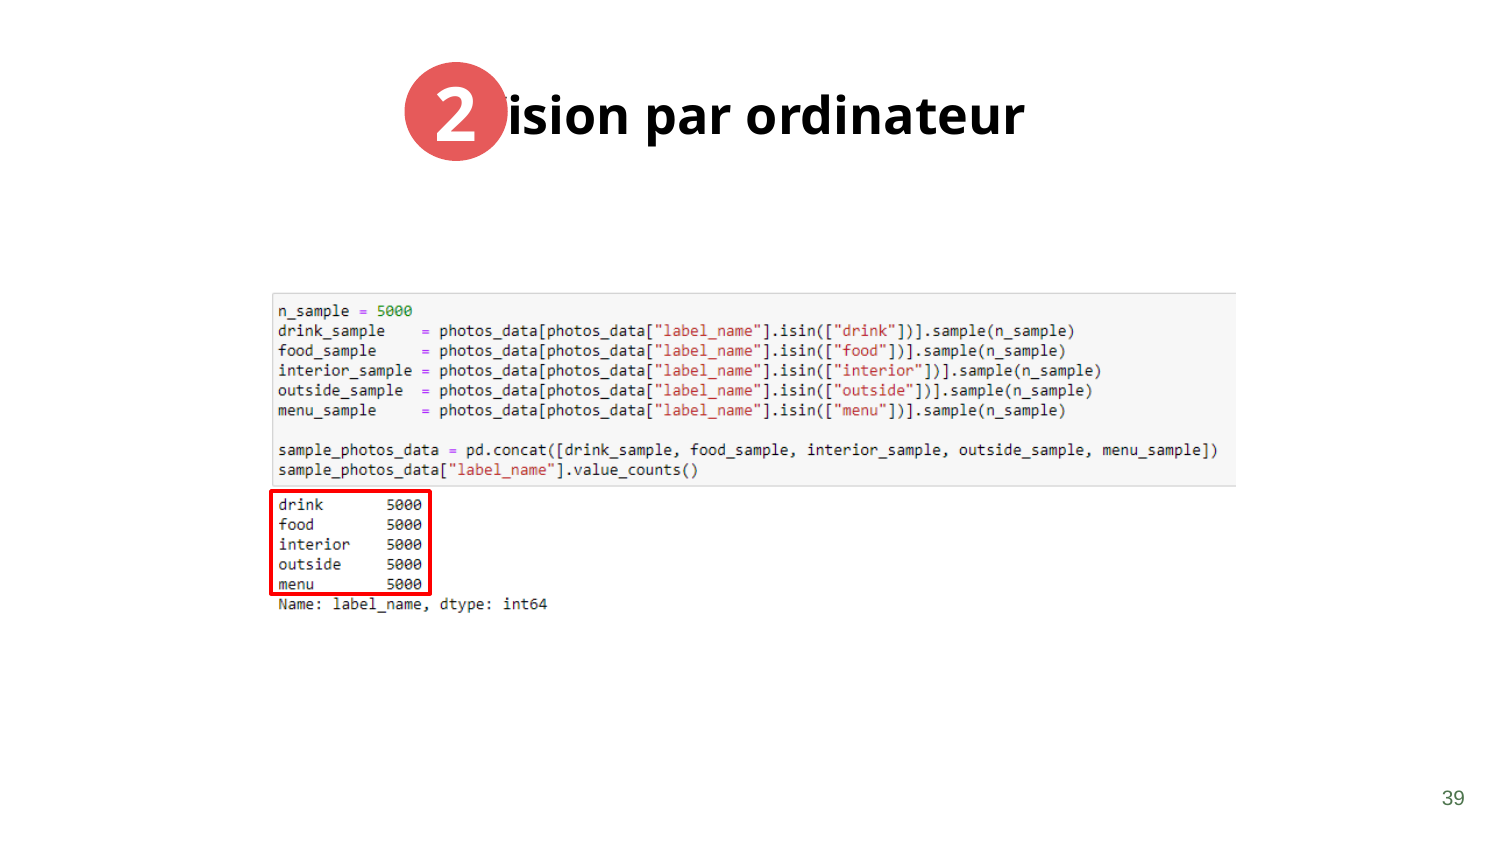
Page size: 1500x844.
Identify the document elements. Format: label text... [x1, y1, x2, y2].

picture [263, 287, 1237, 621]
slide_number 39 [1389, 764, 1480, 830]
text_box [421, 62, 491, 75]
text_box [421, 148, 491, 161]
text_box 2 [393, 75, 520, 148]
title Vision par ordinateur [76, 67, 1424, 162]
